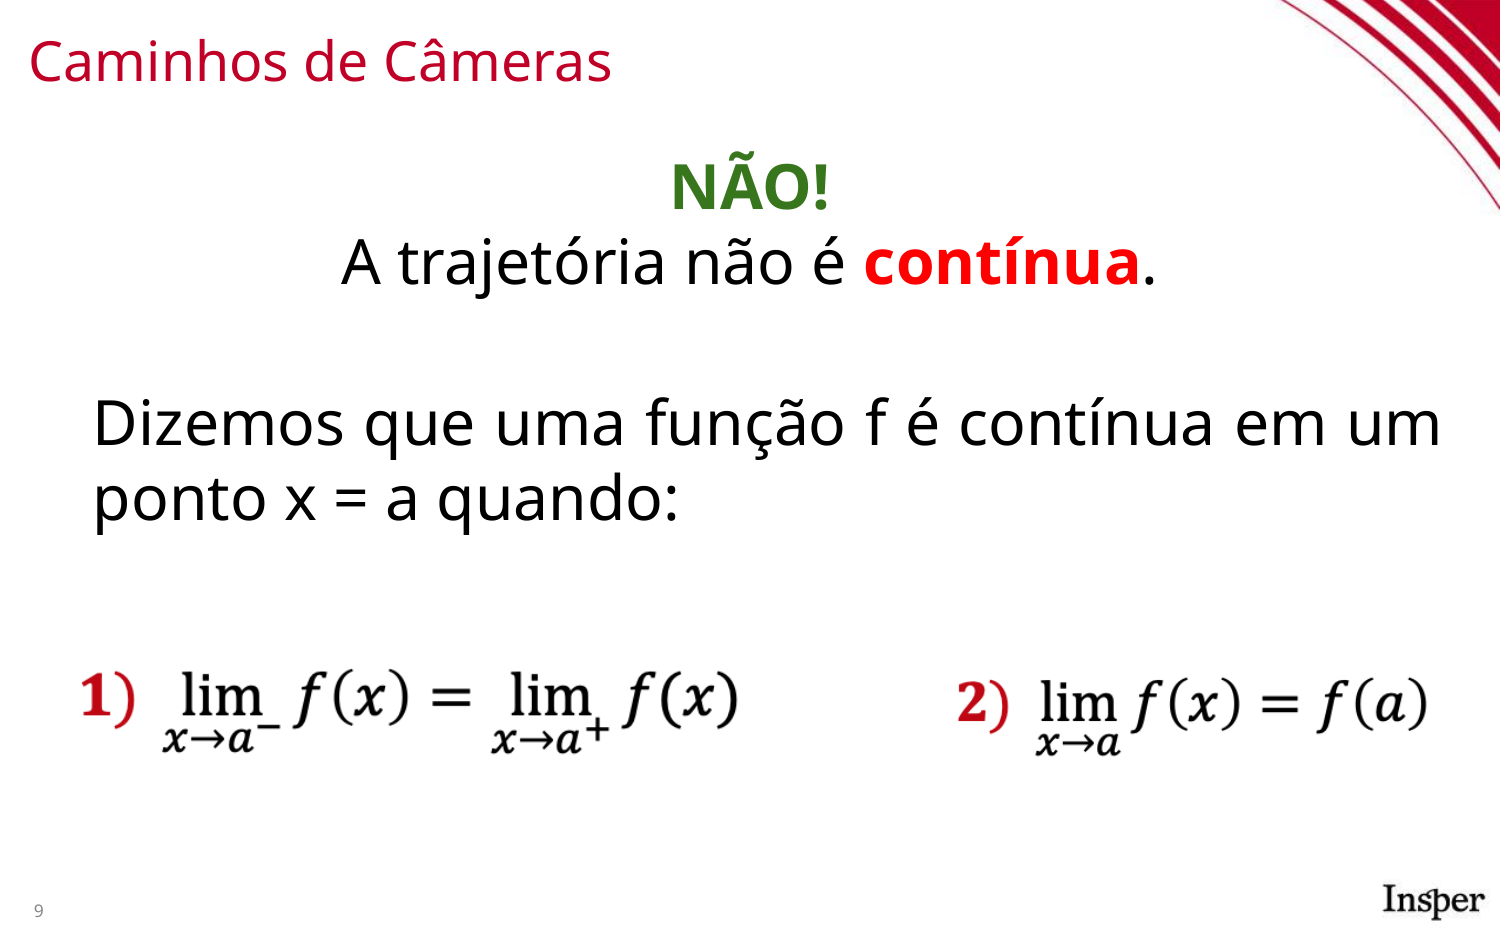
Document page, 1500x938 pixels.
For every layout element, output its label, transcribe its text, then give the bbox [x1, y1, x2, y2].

picture [41, 0, 1500, 938]
title Caminhos de Câmeras [13, 18, 1397, 104]
list NÃO! A trajetória não é contínua. [58, 139, 1442, 340]
slide_number ‹#› [0, 887, 78, 938]
list Dizemos que uma função f é contínua em um ponto x = a quando: [77, 375, 1461, 575]
